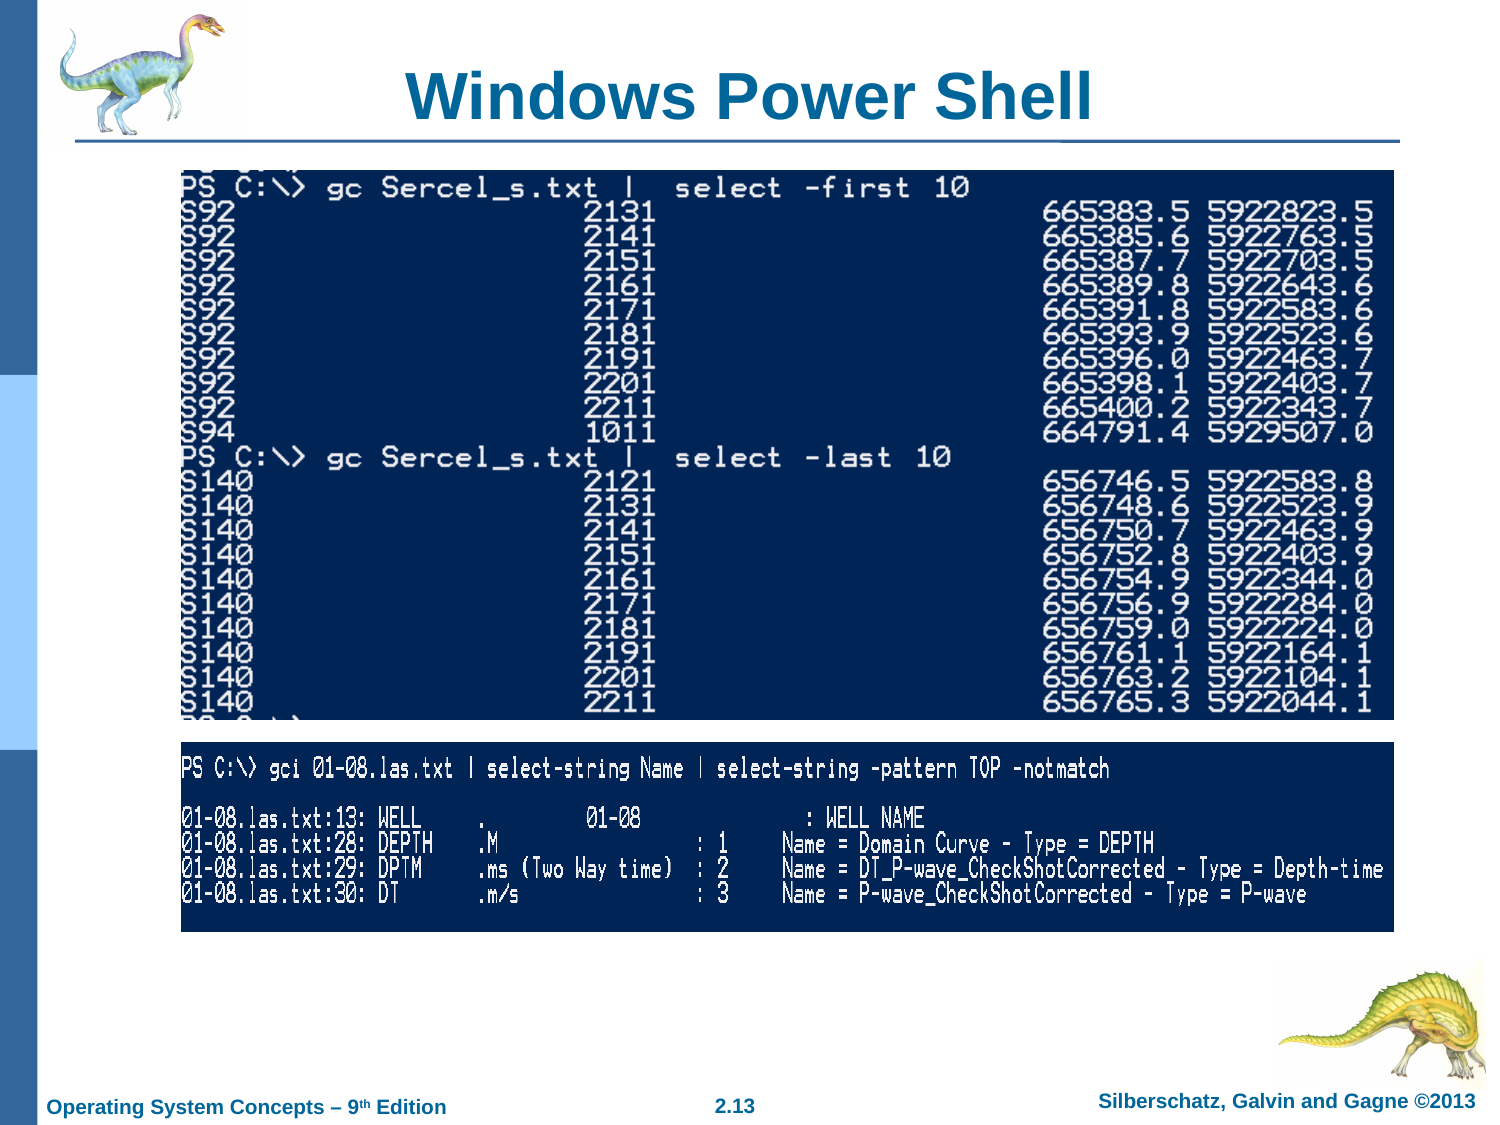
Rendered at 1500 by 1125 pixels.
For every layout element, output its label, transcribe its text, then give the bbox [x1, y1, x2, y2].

picture [180, 742, 1394, 932]
picture [46, 0, 243, 149]
picture [180, 169, 1394, 720]
picture [1275, 959, 1486, 1090]
title Windows Power Shell [75, 45, 1425, 141]
